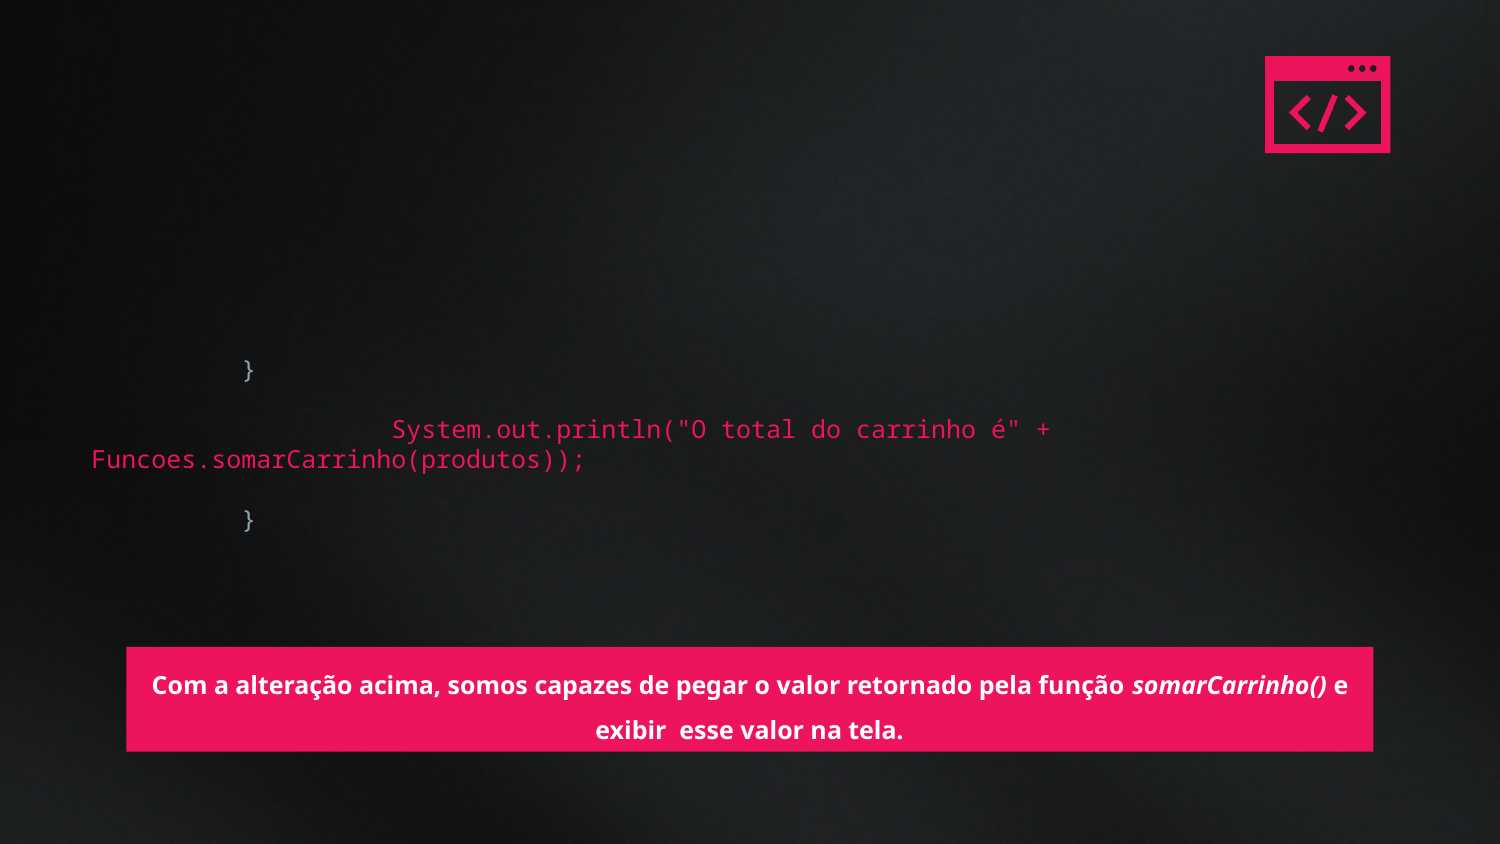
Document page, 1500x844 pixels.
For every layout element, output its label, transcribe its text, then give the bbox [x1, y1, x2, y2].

text_box Com a alteração acima, somos capazes de pegar o valor retornado pela função somarCarrinho() e exibir esse valor na tela. [126, 646, 1374, 752]
text_box } System.out.println("O total do carrinho é" + Funcoes.somarCarrinho(produtos)); } [76, 346, 1500, 541]
picture [0, 0, 1500, 844]
